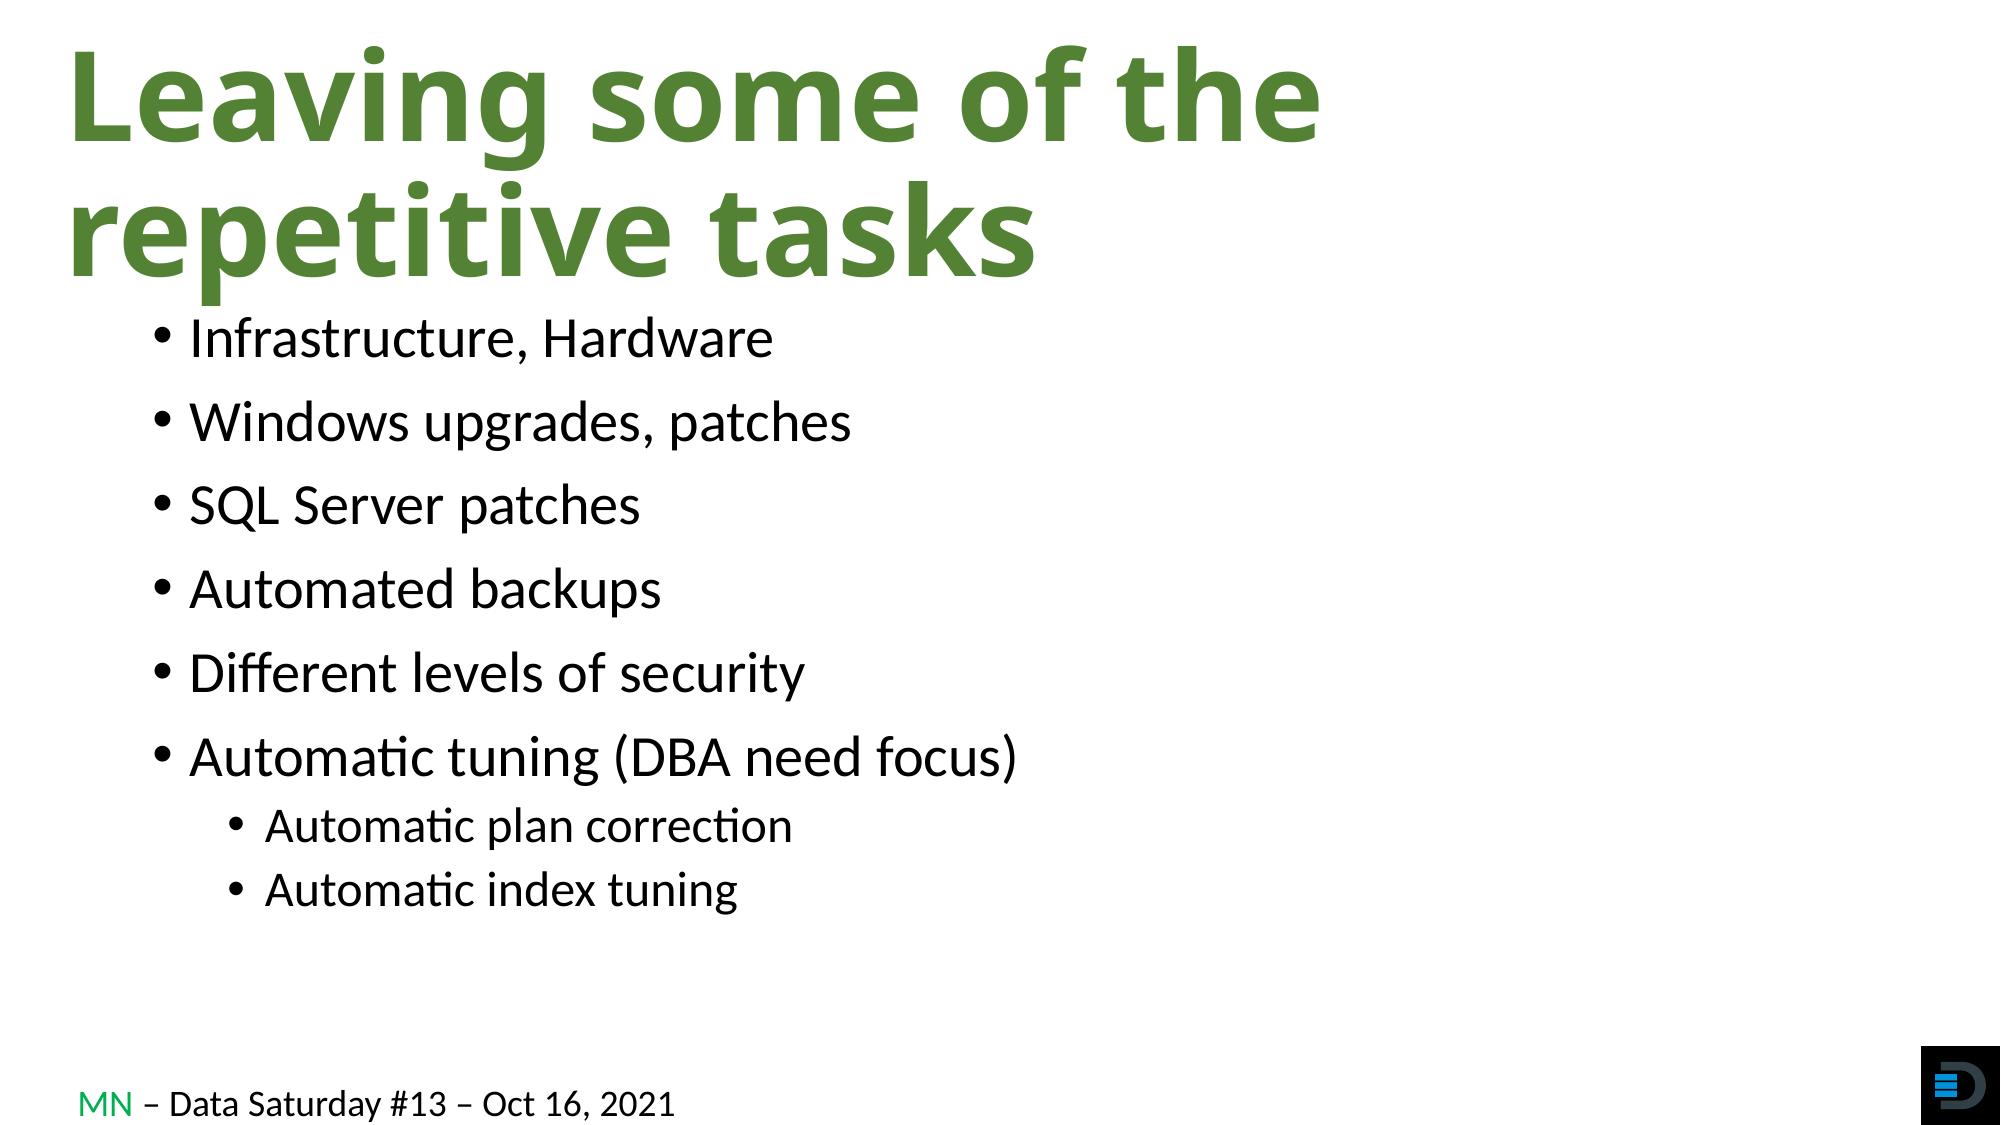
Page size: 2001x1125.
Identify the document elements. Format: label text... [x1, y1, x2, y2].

list Infrastructure, Hardware Windows upgrades, patches SQL Server patches Automated backups Different levels of security Automatic tuning (DBA need focus) Automatic plan correction Automatic index tuning [137, 299, 1863, 1014]
title Leaving some of the repetitive tasks [49, 59, 1863, 278]
picture [1921, 1046, 2000, 1125]
